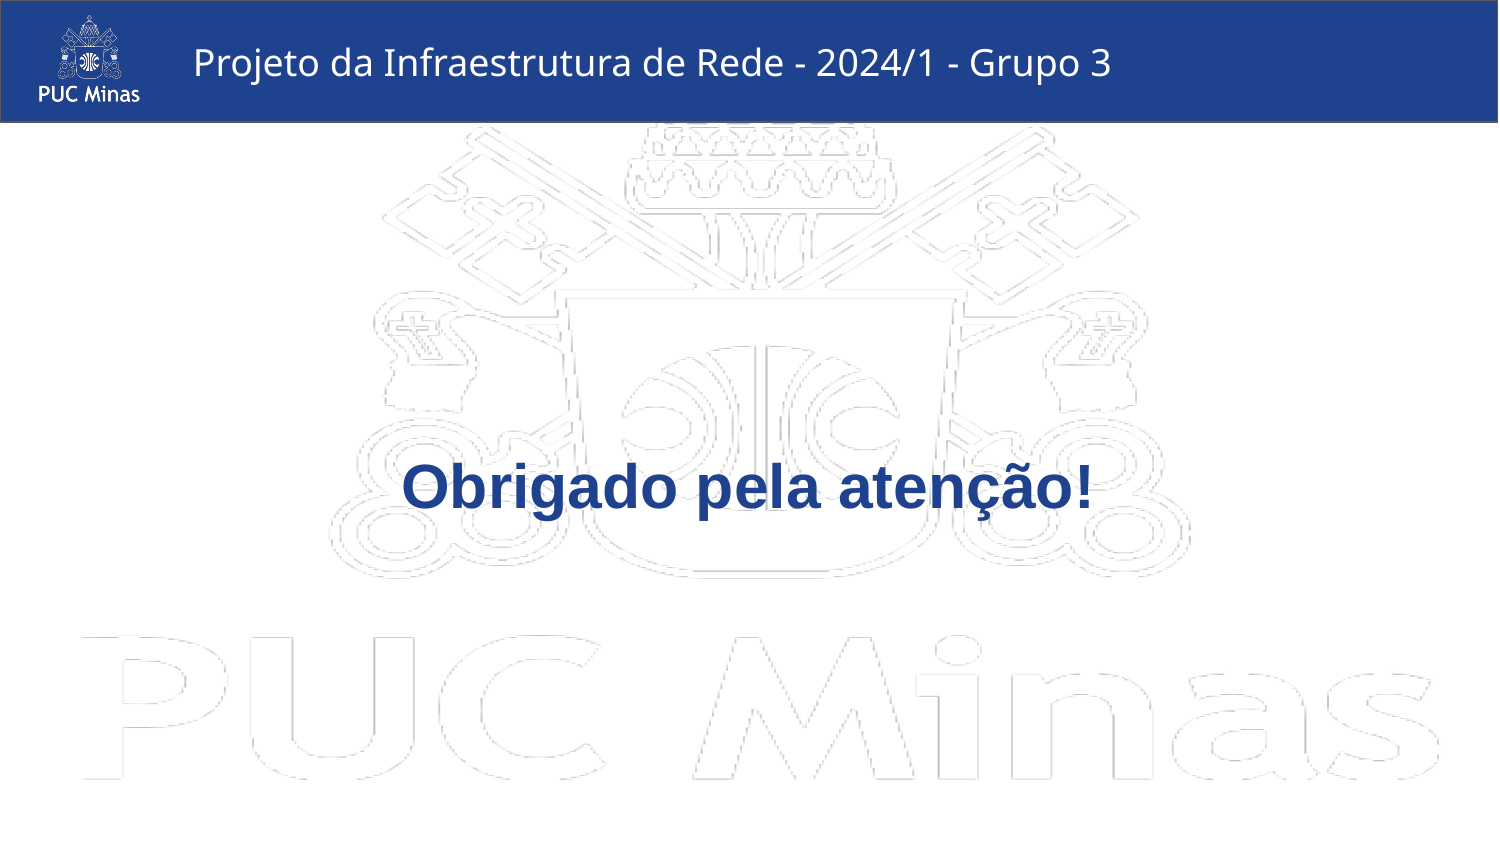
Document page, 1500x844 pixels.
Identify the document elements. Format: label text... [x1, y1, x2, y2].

text_box [1260, 0, 1498, 122]
text_box [0, 0, 177, 122]
text_box Obrigado pela atenção! [0, 122, 1498, 844]
picture [33, 13, 144, 109]
text_box Projeto da Infraestrutura de Rede - 2024/1 - Grupo 3 [177, 0, 1260, 122]
